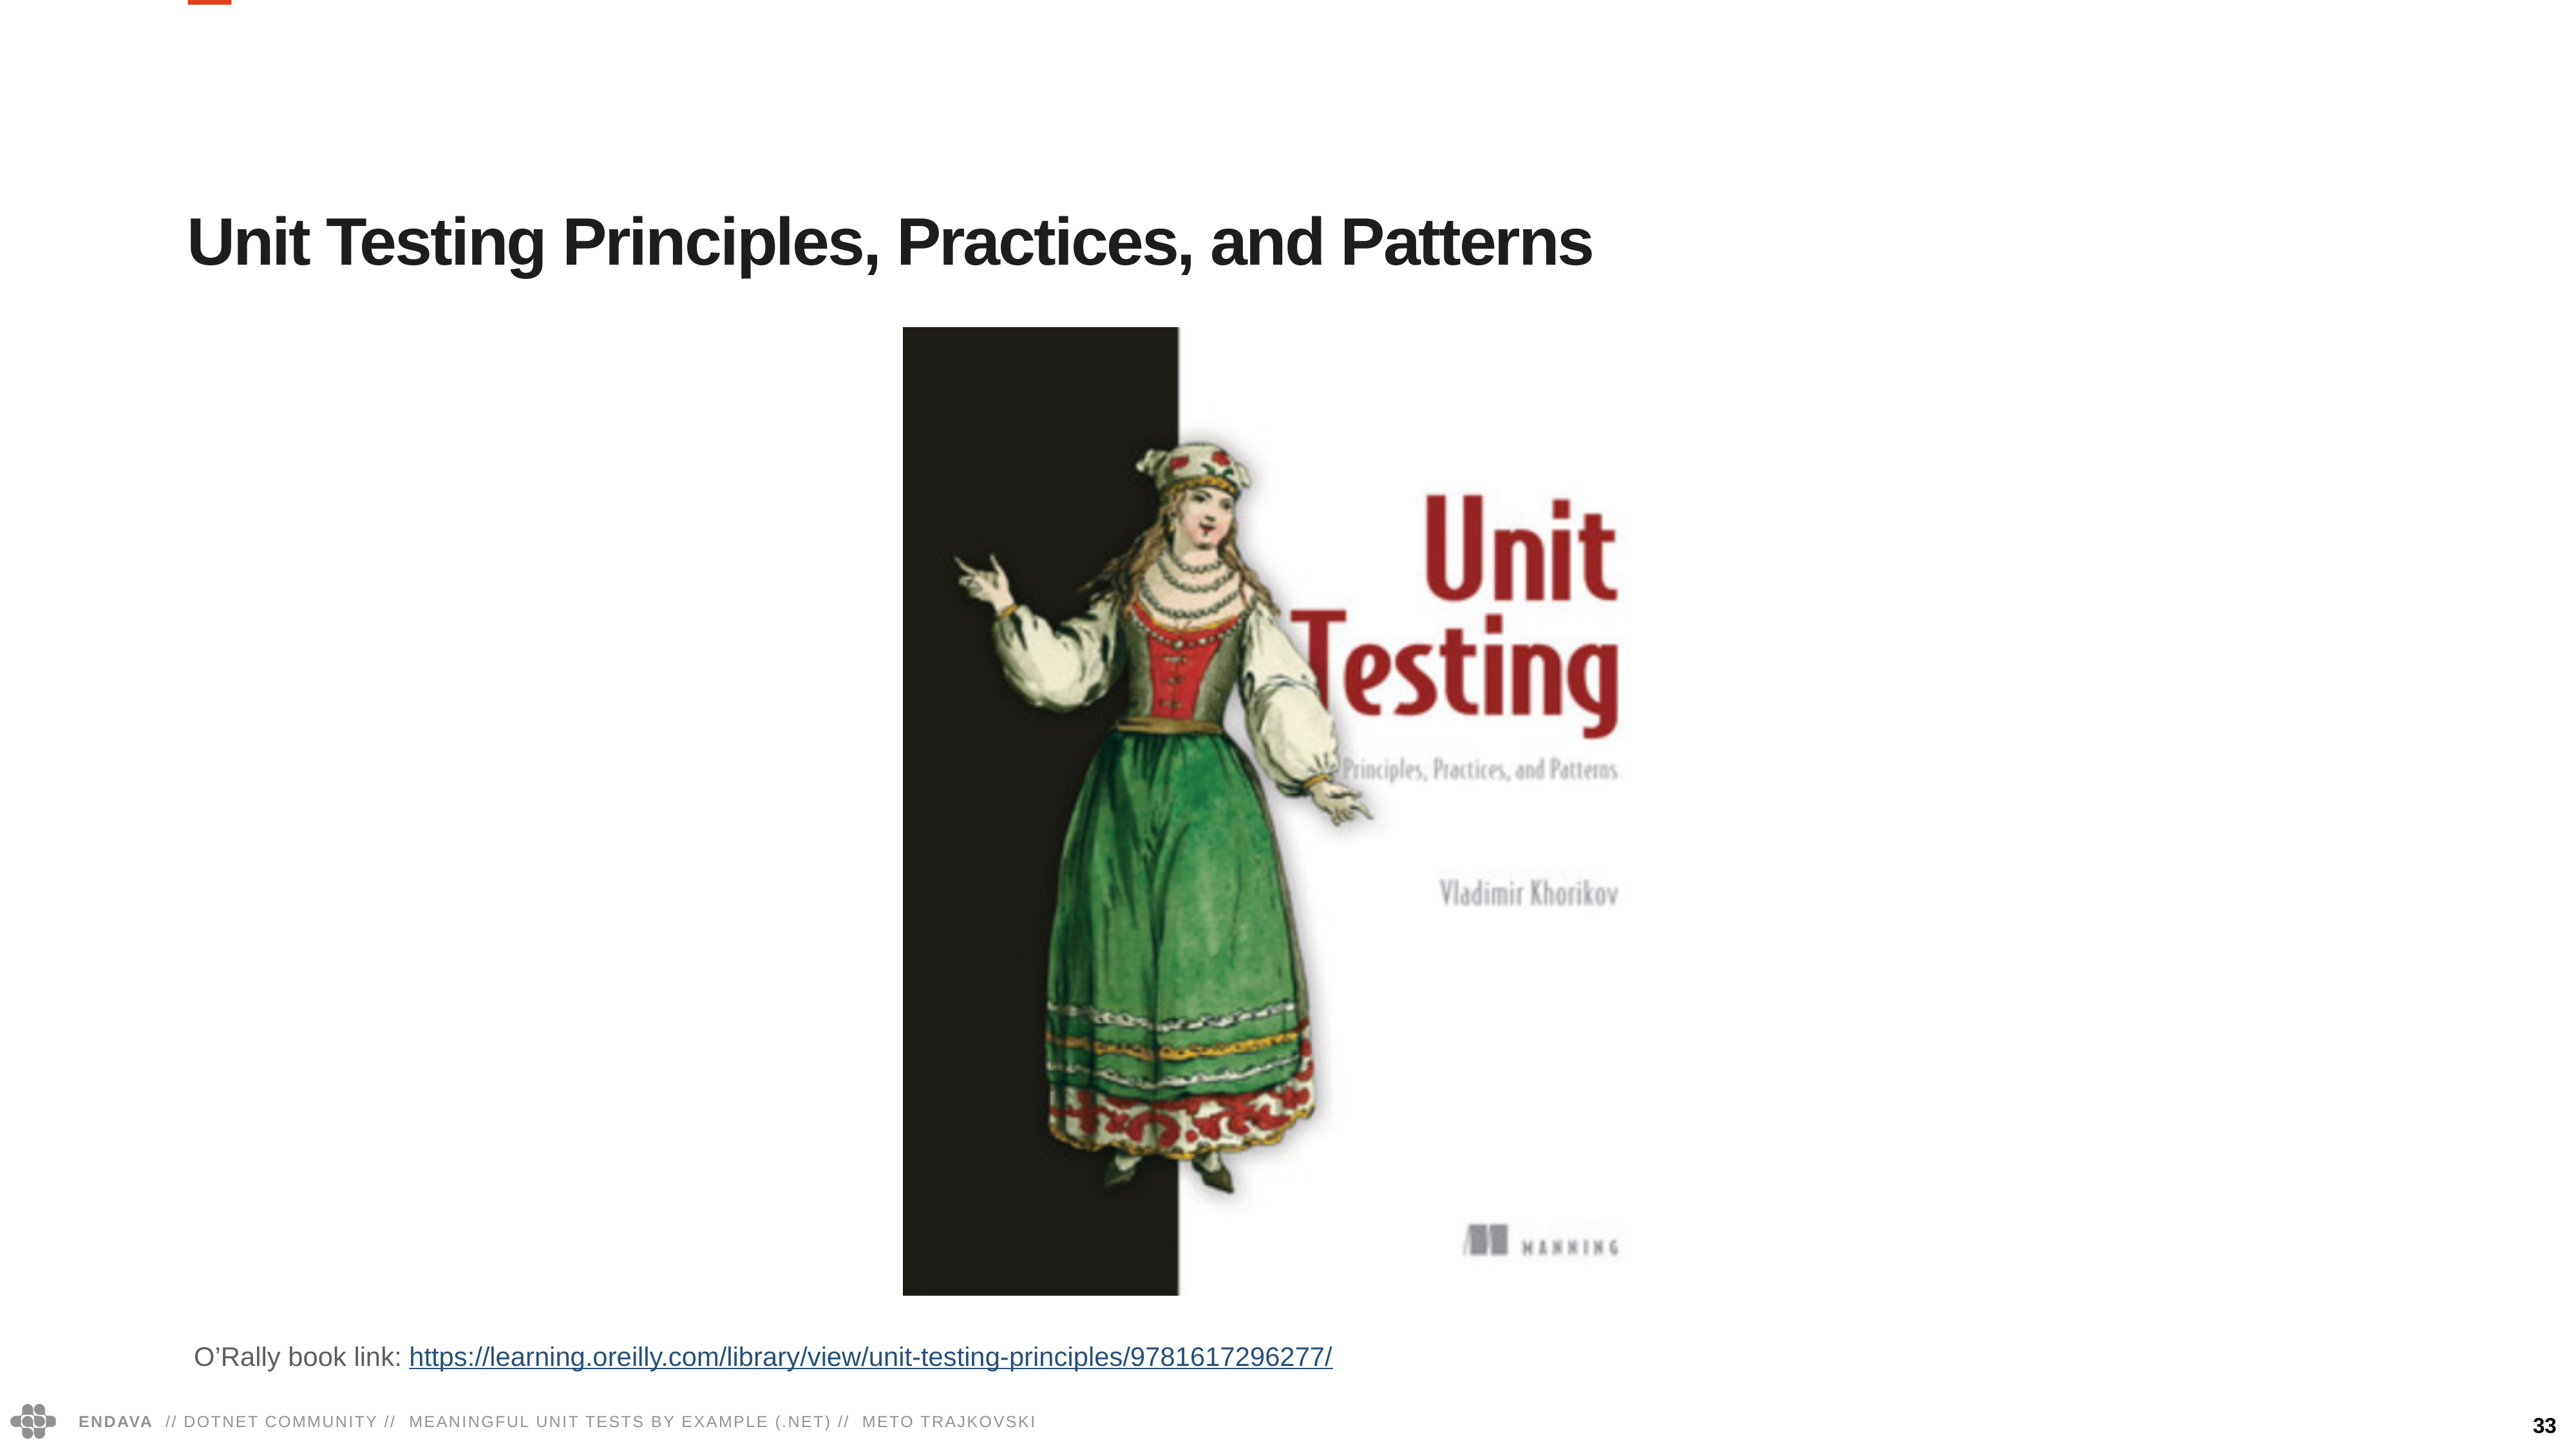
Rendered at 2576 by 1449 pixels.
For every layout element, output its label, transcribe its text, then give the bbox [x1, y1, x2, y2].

text_box O’Rally book link: https://learning.oreilly.com/library/view/unit-testing-principles/9781617296277/ [186, 1331, 1341, 1379]
picture [903, 327, 1673, 1296]
slide_number 33 [2523, 1403, 2565, 1445]
text_box Unit Testing Principles, Practices, and Patterns [181, 208, 1716, 283]
